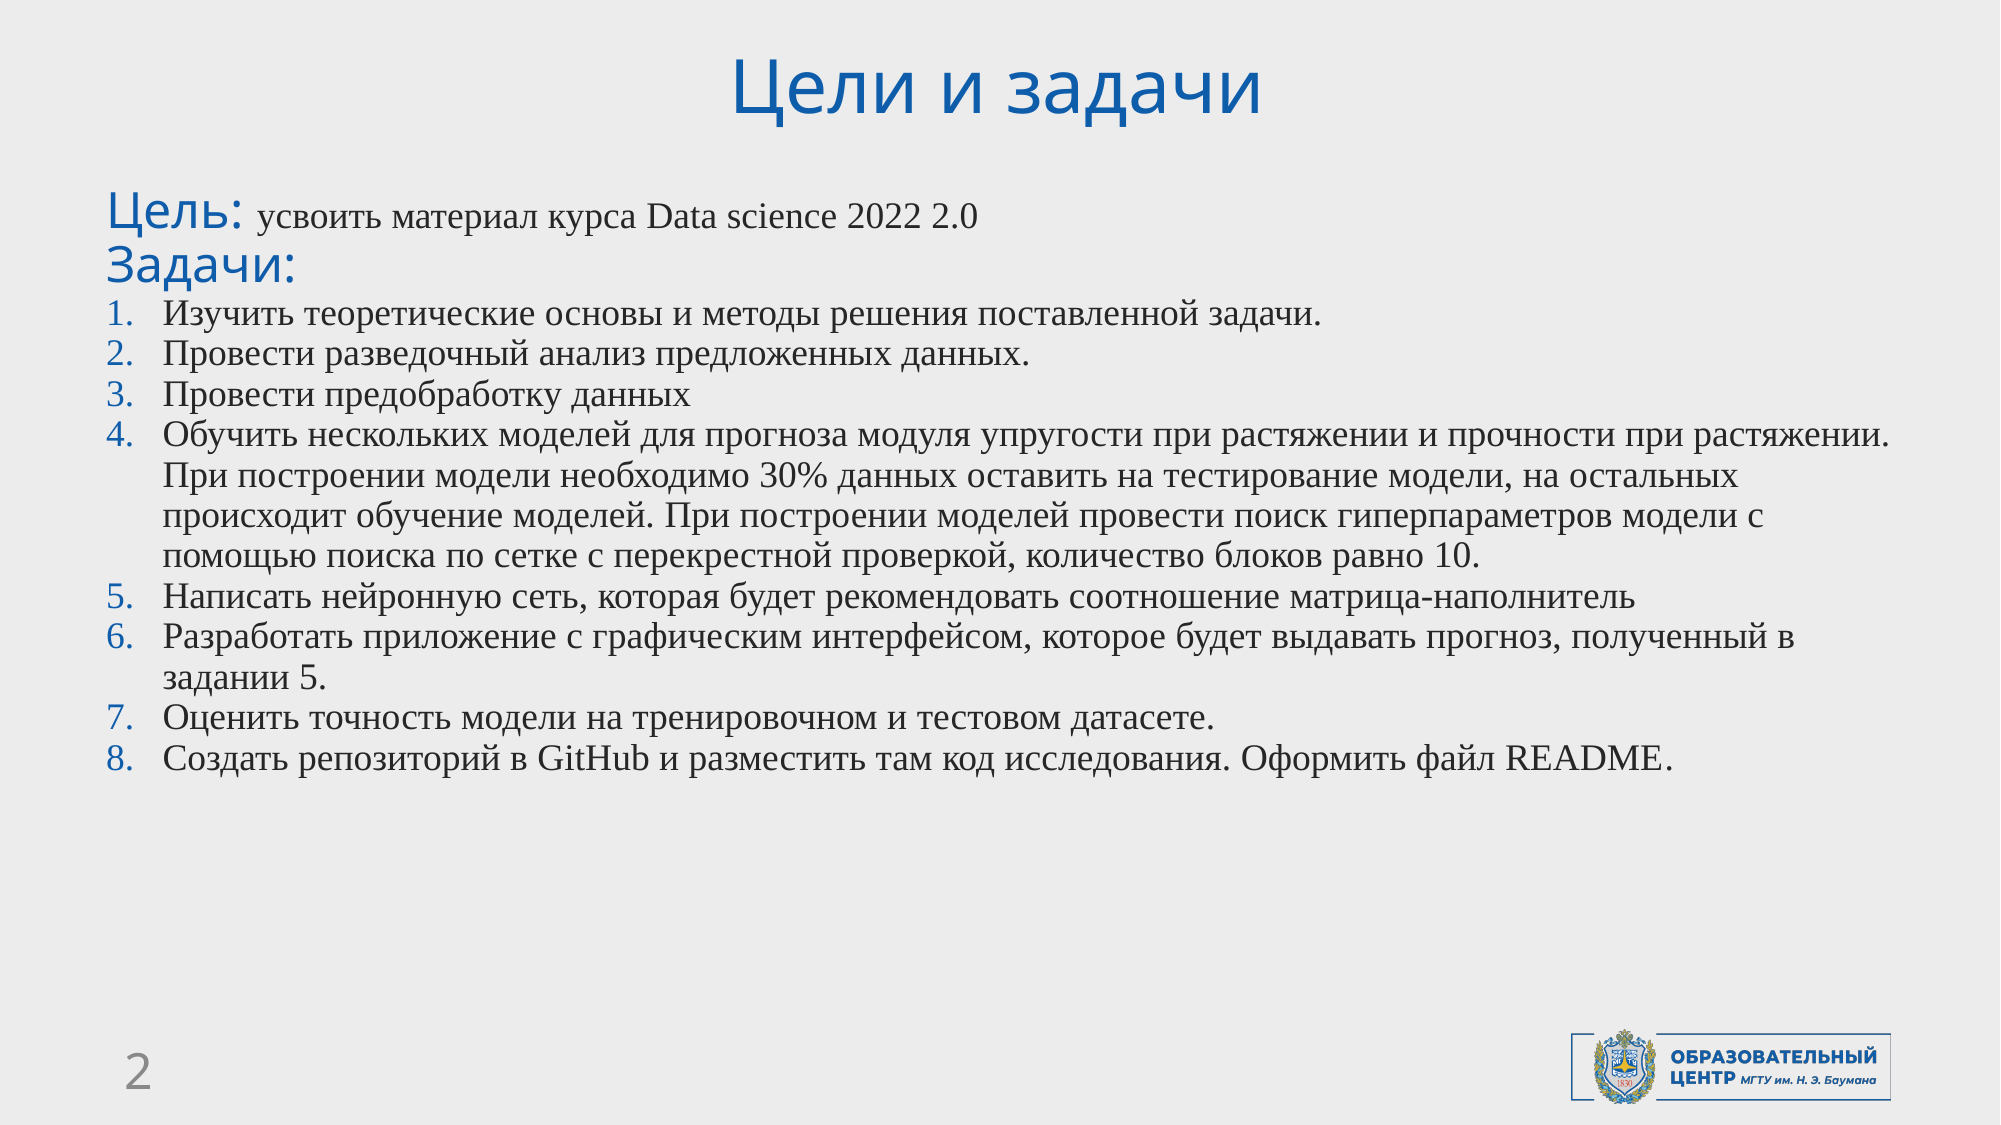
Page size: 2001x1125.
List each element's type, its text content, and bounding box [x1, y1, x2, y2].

slide_number 2 [109, 1043, 248, 1104]
picture [1571, 1029, 1891, 1104]
title Цели и задачи [66, 21, 1929, 158]
list Цель: усвоить материал курса Data science 2022 2.0 Задачи: Изучить теоретические основы и методы решения поставленной задачи. Провести разведочный анализ предложенных данных. Провести предобработку данных Обучить нескольких моделей для прогноза модуля упругости при растяжении и прочности при растяжении. При построении модели необходимо 30% данных оставить на тестирование модели, на остальных происходит обучение моделей. При построении моделей провести поиск гиперпараметров модели с помощью поиска по сетке с перекрестной проверкой, количество блоков равно 10. Написать нейронную сеть, которая будет рекомендовать соотношение матрица-наполнитель Разработать приложение с графическим интерфейсом, которое будет выдавать прогноз, полученный в задании 5. Оценить точность модели на тренировочном и тестовом датасете. Создать репозиторий в GitHub и разместить там код исследования. Оформить файл README. [66, 177, 1929, 1014]
